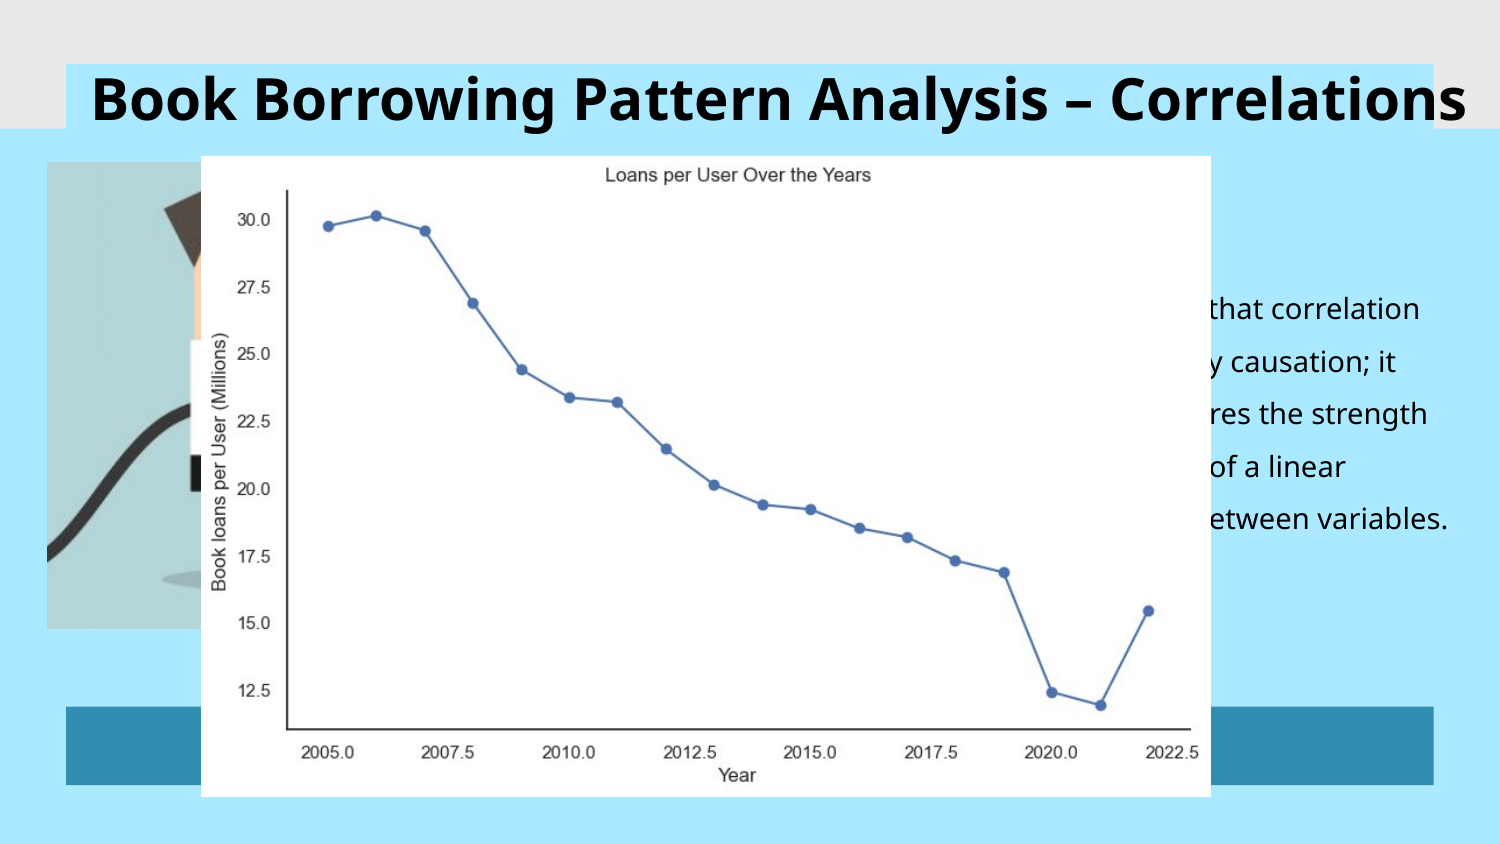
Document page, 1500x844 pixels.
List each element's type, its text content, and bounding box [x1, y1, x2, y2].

text_box Book Borrowing Pattern Analysis – Correlations [75, 46, 1500, 149]
picture [47, 156, 1211, 798]
text_box Keep in mind that correlation does not imply causation; it simply measures the strength and direction of a linear relationship between variables. [1215, 265, 1476, 543]
